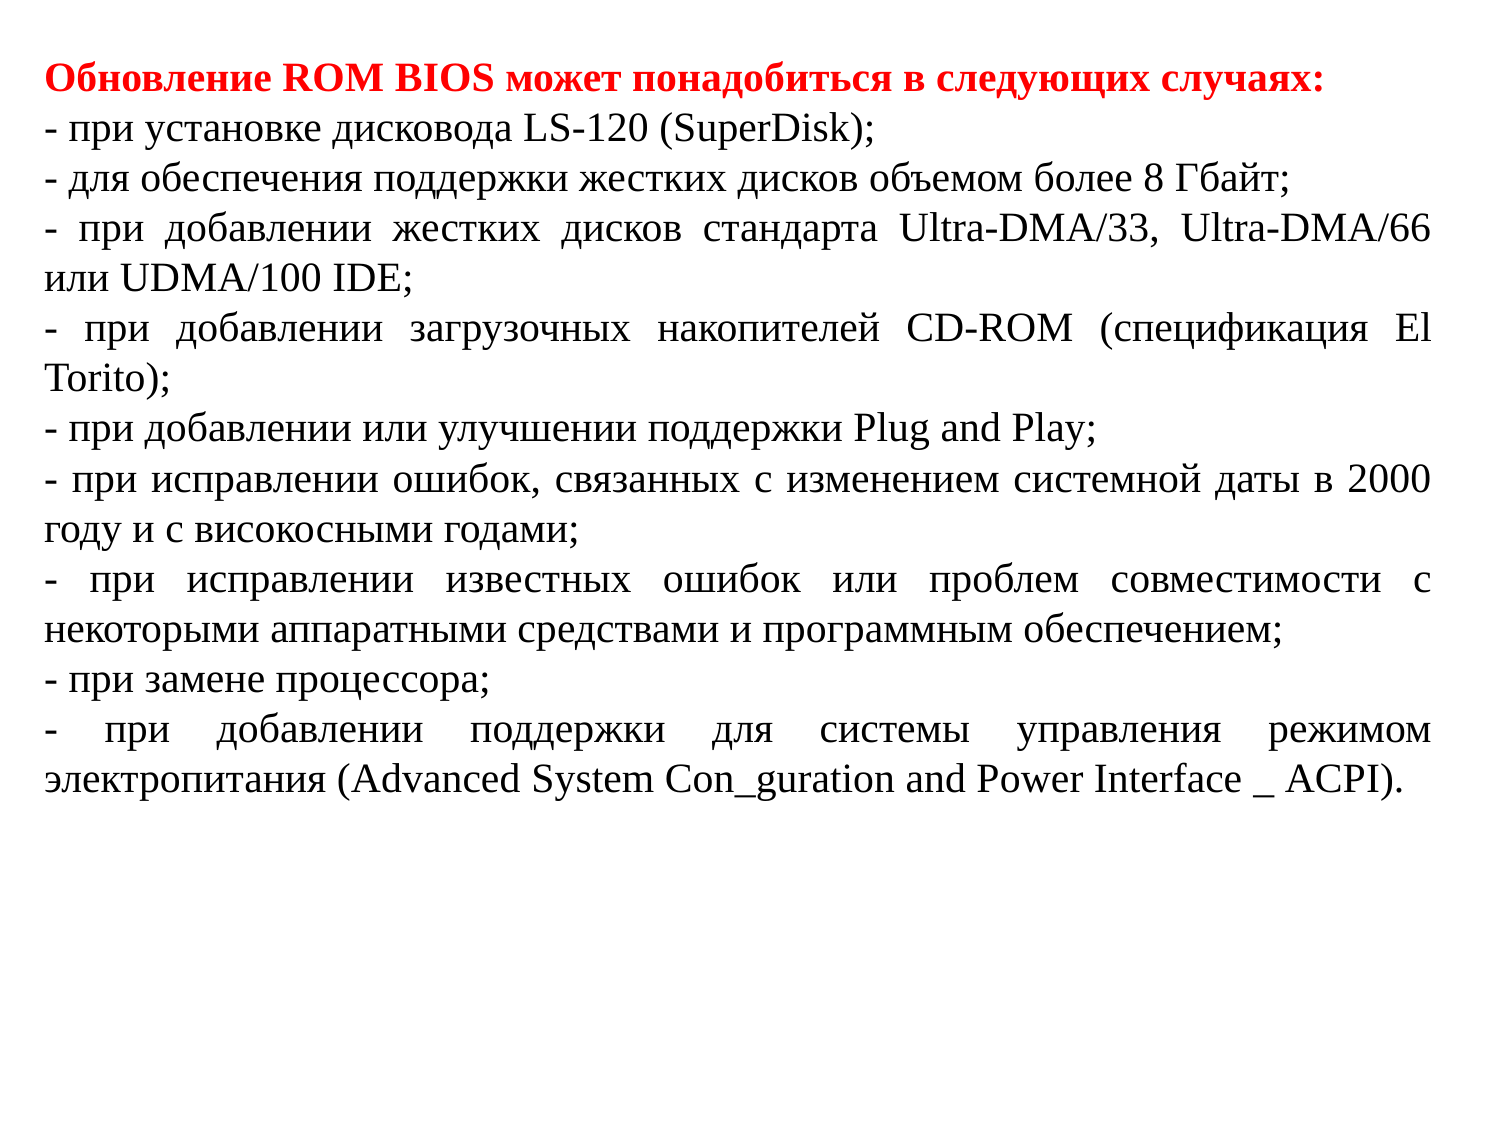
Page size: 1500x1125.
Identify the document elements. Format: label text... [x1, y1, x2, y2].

text_box Обновление ROM BIOS может понадобиться в следующих случаях: - при установке дисковода LS-120 (SuperDisk); - для обеспечения поддержки жестких дисков объемом более 8 Гбайт; - при добавлении жестких дисков стандарта Ultra-DMA/33, Ultra-DMA/66 или UDMA/100 IDE; - при добавлении загрузочных накопителей CD-ROM (спецификация El Torito); - при добавлении или улучшении поддержки Plug and Play; - при исправлении ошибок, связанных с изменением системной даты в 2000 году и с високосными годами; - при исправлении известных ошибок или проблем совместимости с некоторыми аппаратными средствами и программным обеспечением; - при замене процессора; - при добавлении поддержки для системы управления режимом электропитания (Advanced System Con_guration and Power Interface _ ACPI). [29, 42, 1447, 808]
